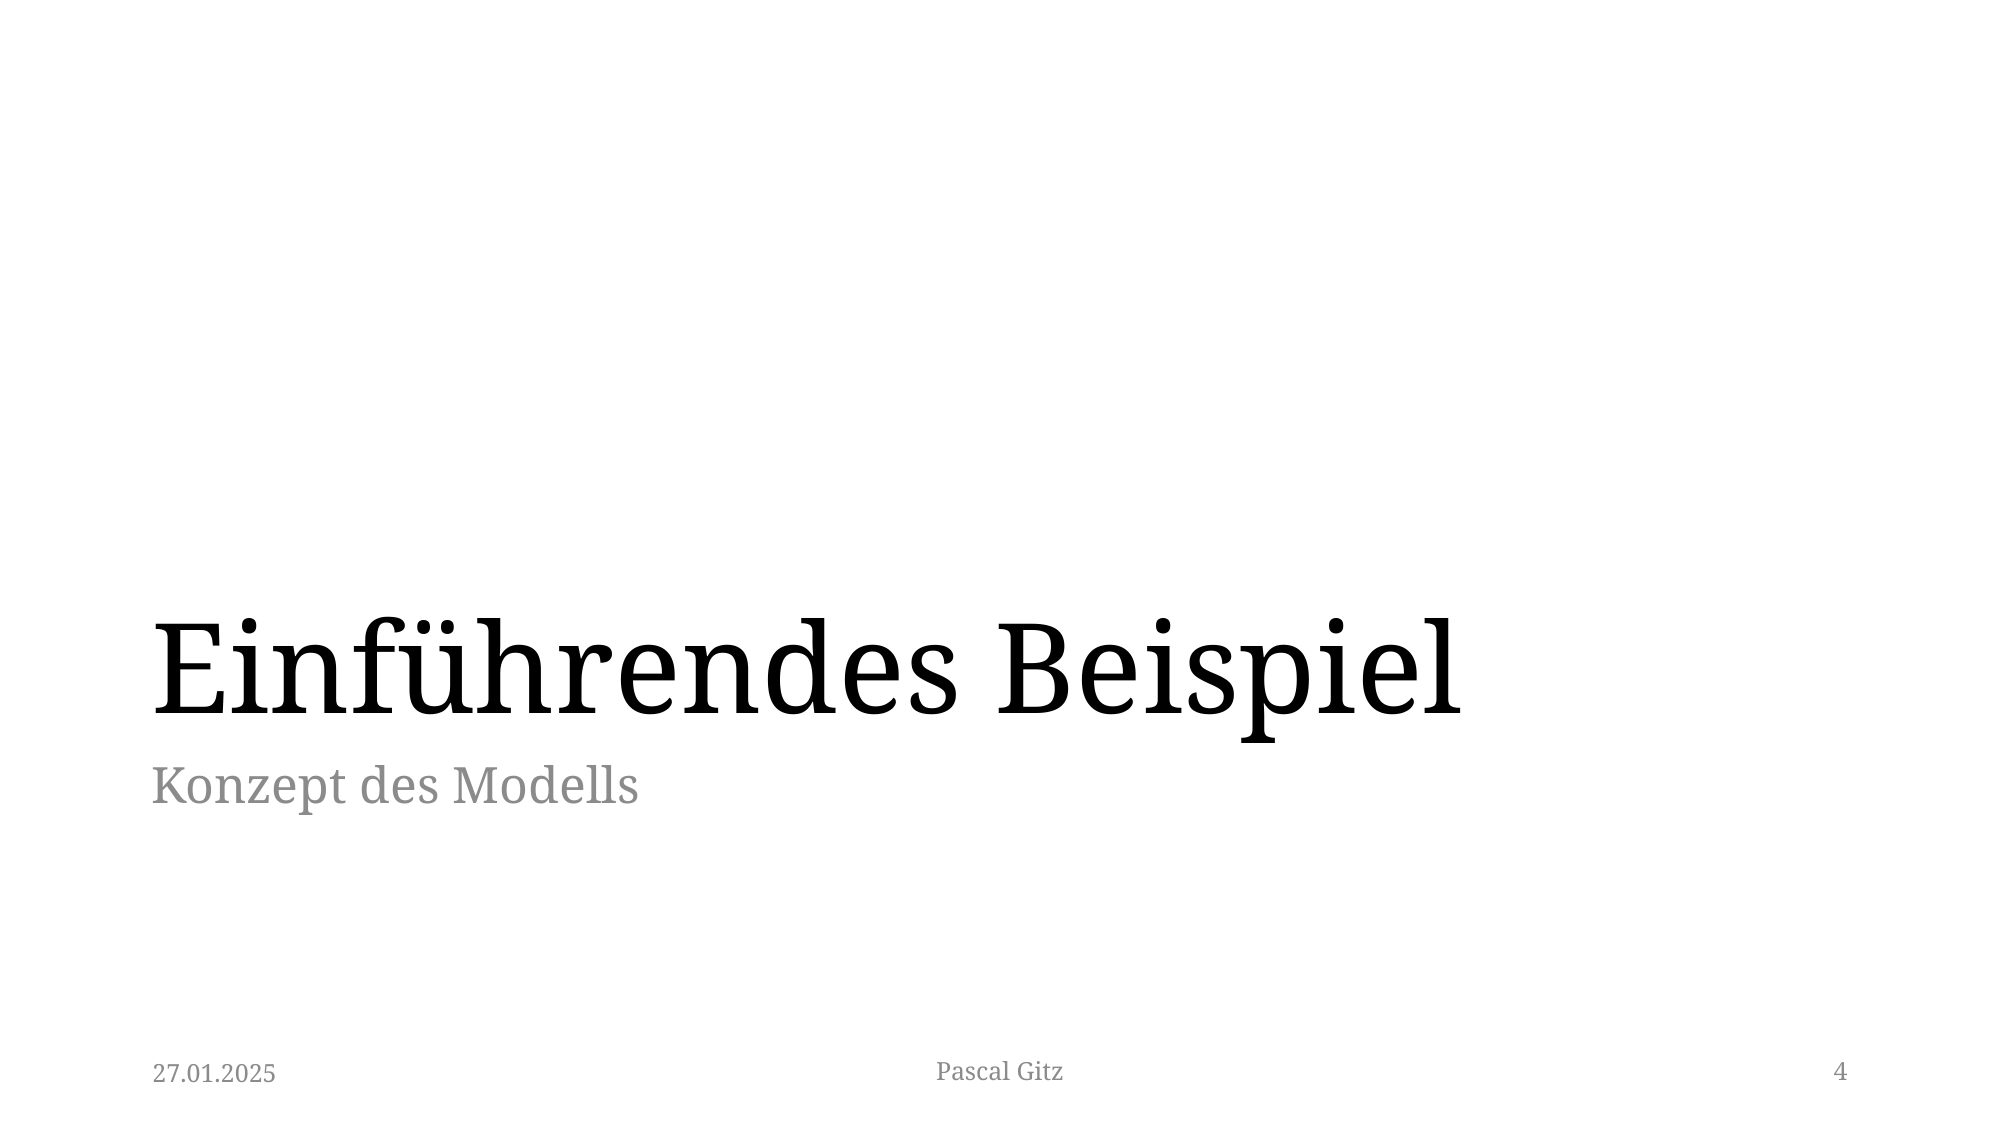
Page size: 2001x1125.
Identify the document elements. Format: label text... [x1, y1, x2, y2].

title Einführendes Beispiel [136, 280, 1862, 749]
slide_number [137, 1042, 588, 1103]
footer Pascal Gitz [662, 1042, 1338, 1103]
slide_number 4 [1412, 1042, 1863, 1103]
list Konzept des Modells [136, 752, 1862, 999]
